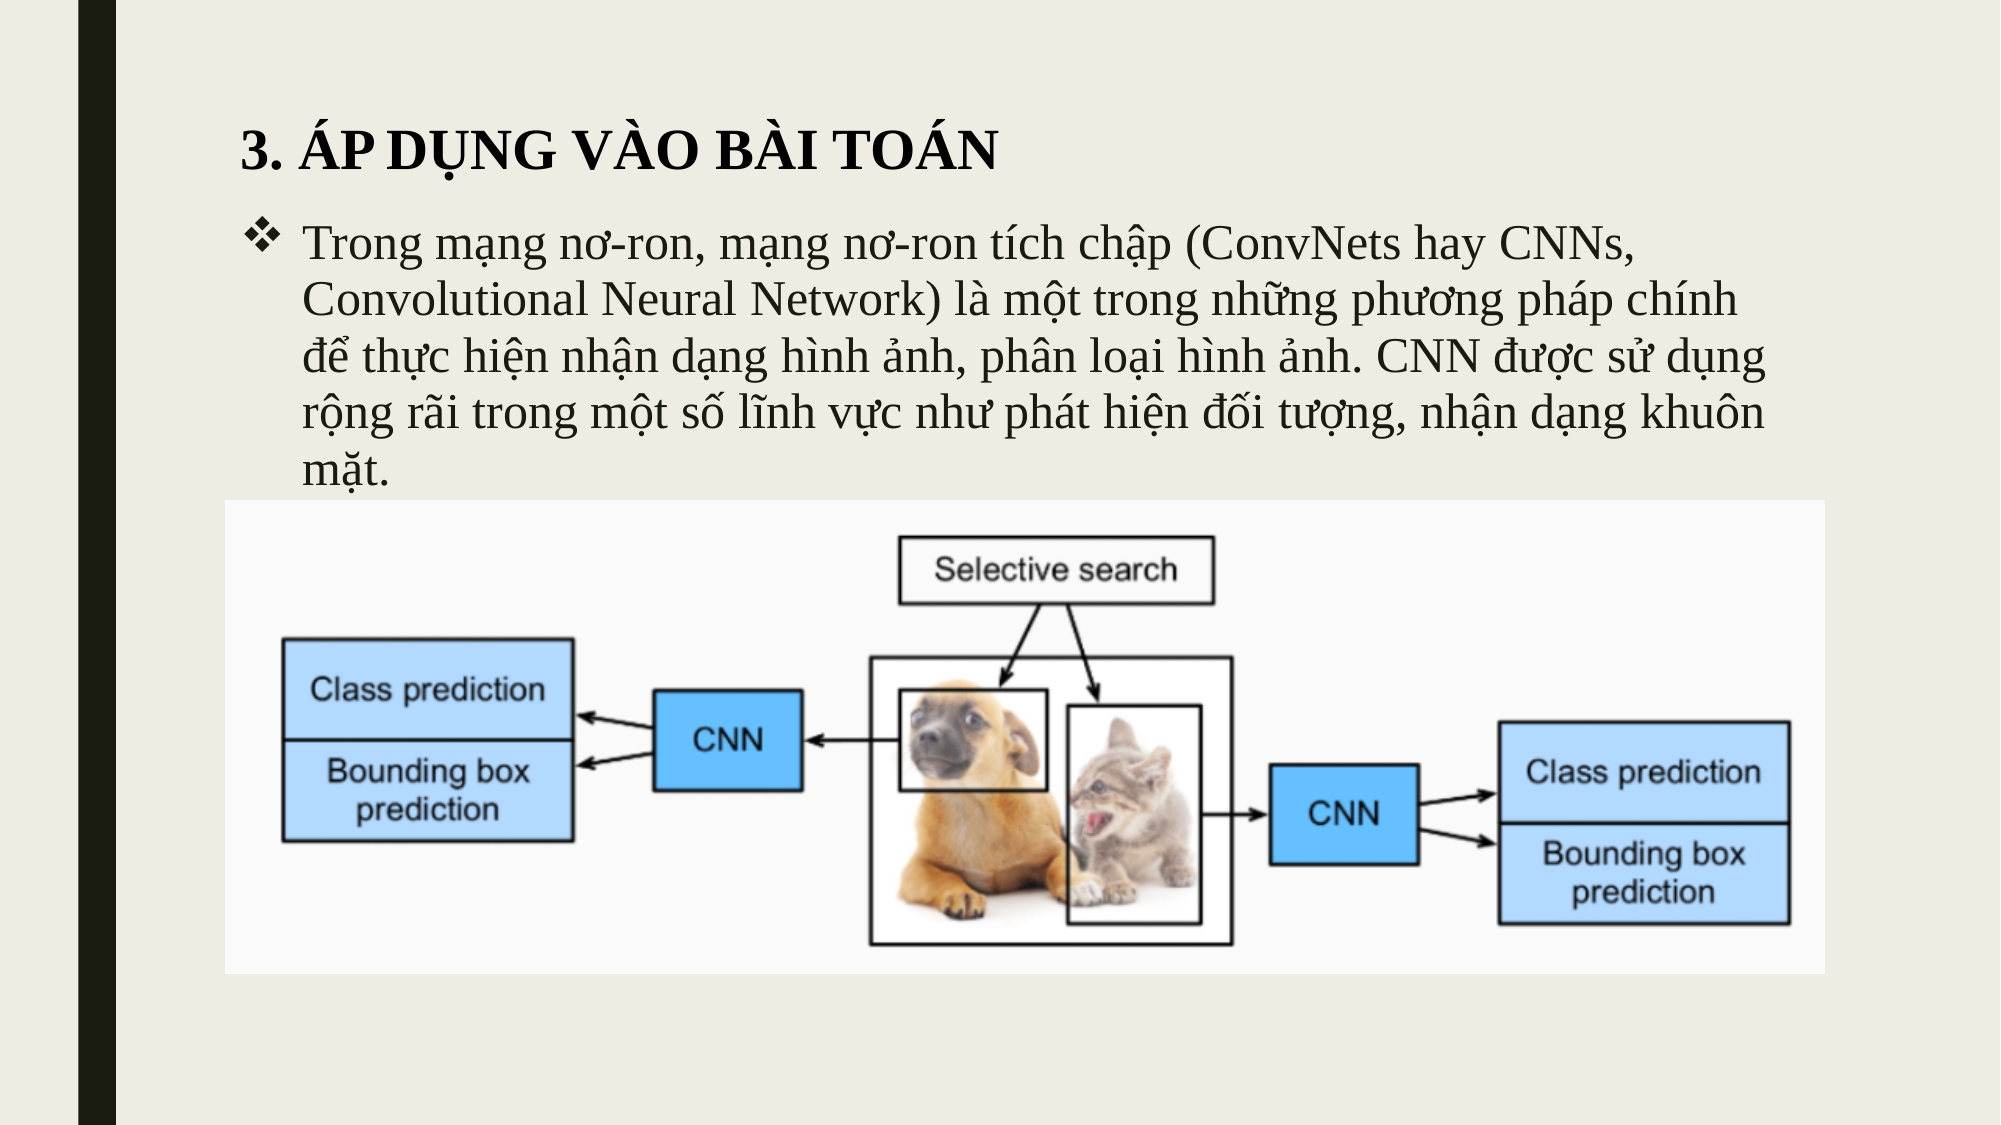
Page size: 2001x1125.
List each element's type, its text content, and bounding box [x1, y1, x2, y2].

picture [224, 500, 1825, 974]
list Trong mạng nơ-ron, mạng nơ-ron tích chập (ConvNets hay CNNs, Convolutional Neural Network) là một trong những phương pháp chính để thực hiện nhận dạng hình ảnh, phân loại hình ảnh. CNN được sử dụng rộng rãi trong một số lĩnh vực như phát hiện đối tượng, nhận dạng khuôn mặt. [225, 206, 1800, 500]
title 3. ÁP DỤNG VÀO BÀI TOÁN [225, 112, 1780, 206]
